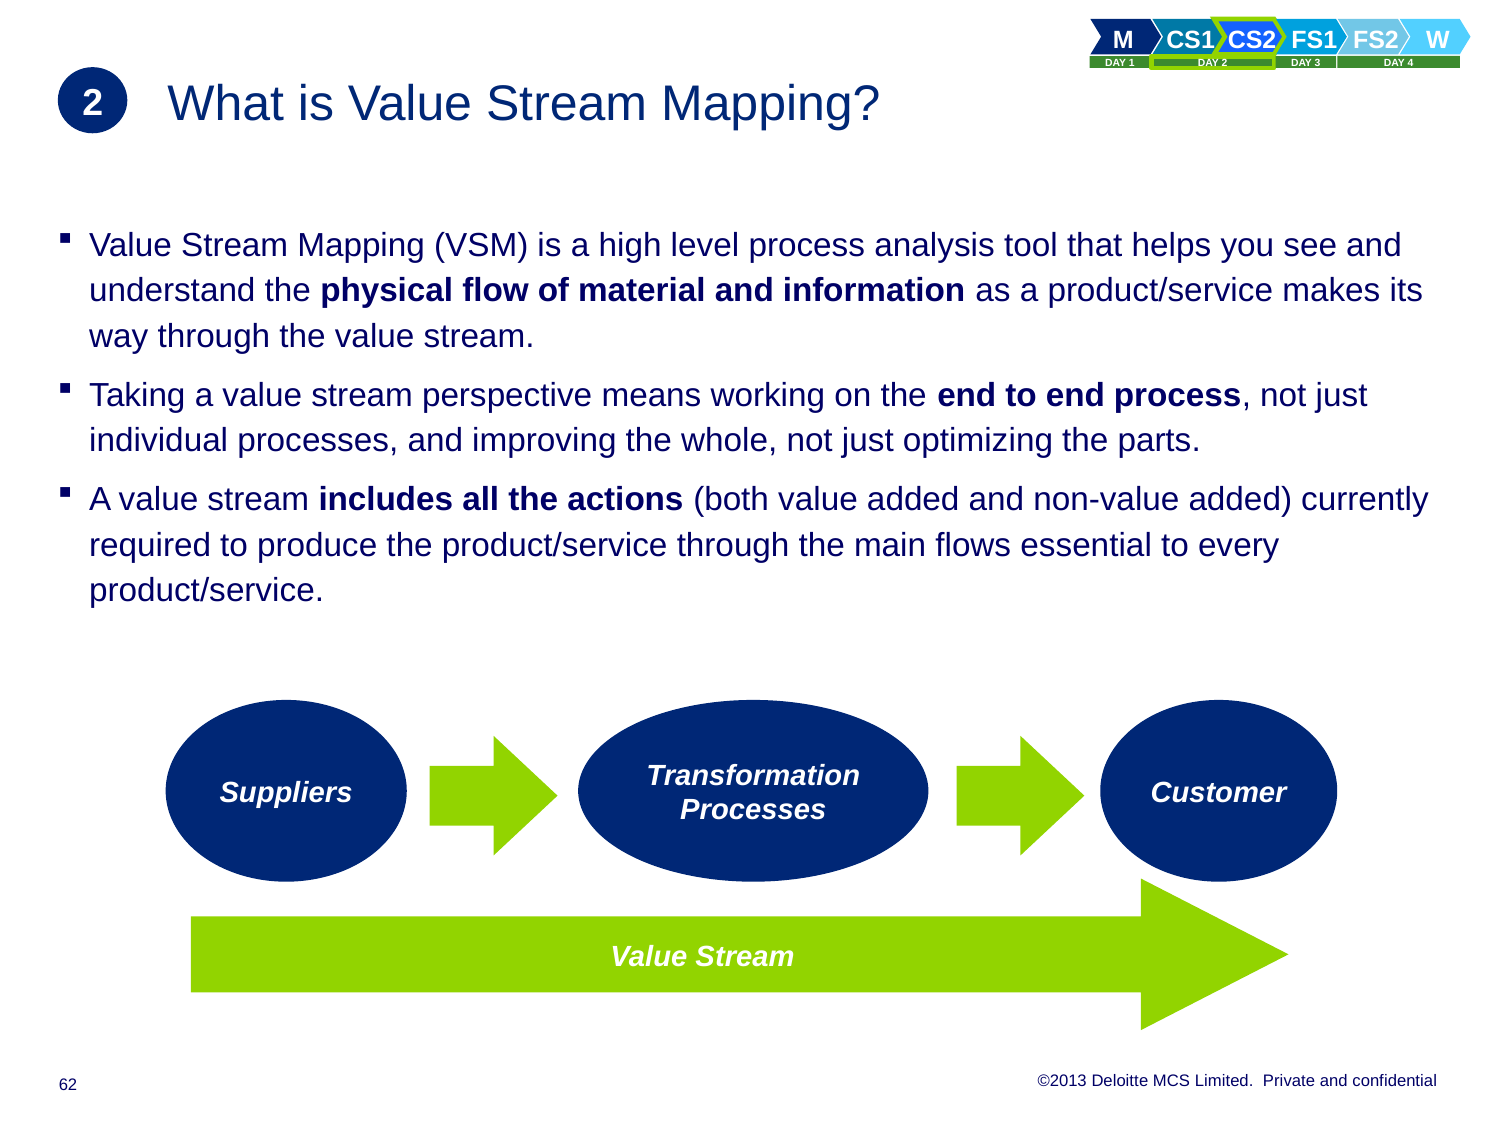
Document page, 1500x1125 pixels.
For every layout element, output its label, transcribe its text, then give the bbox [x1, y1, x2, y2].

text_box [165, 699, 1338, 1031]
text_box 2 [57, 67, 128, 134]
text_box 62 [58, 1074, 118, 1095]
title What is Value Stream Mapping? [48, 76, 1431, 180]
list Value Stream Mapping (VSM) is a high level process analysis tool that helps you see and understand the physical flow of material and information as a product/service makes its way through the value stream. Taking a value stream perspective means working on the end to end process, not just individual processes, and improving the whole, not just optimizing the parts. A value stream includes all the actions (both value added and non-value added) currently required to produce the product/service through the main flows essential to every product/service. [57, 209, 1443, 580]
